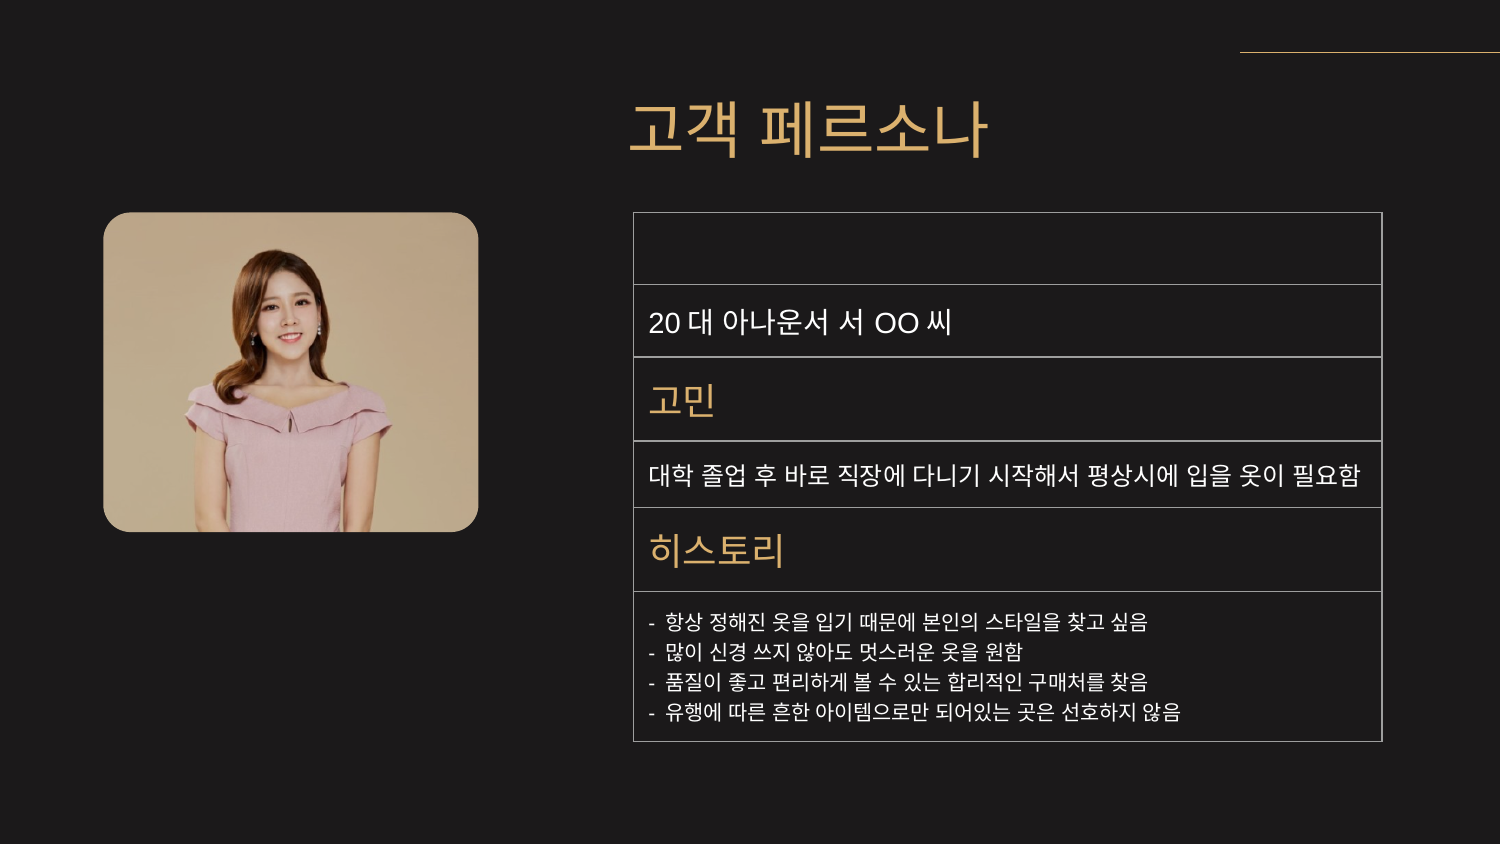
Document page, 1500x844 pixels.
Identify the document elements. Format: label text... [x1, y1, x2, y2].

table_cell 대학 졸업 후 바로 직장에 다니기 시작해서 평상시에 입을 옷이 필요함 [634, 442, 1381, 507]
table_cell - 항상 정해진 옷을 입기 때문에 본인의 스타일을 찾고 싶음 - 많이 신경 쓰지 않아도 멋스러운 옷을 원함 - 품질이 좋고 편리하게 볼 수 있는 합리적인 구매처를 찾음 - 유행에 따른 흔한 아이템으로만 되어있는 곳은 선호하지 않음 [634, 592, 1381, 741]
table_cell 고민 [634, 358, 1381, 440]
picture [103, 212, 479, 533]
table_cell 히스토리 [634, 508, 1381, 591]
table_header [634, 213, 1381, 284]
table_cell 20대 아나운서 서OO씨 [634, 285, 1381, 356]
title 고객 페르소나 [612, 88, 1382, 169]
